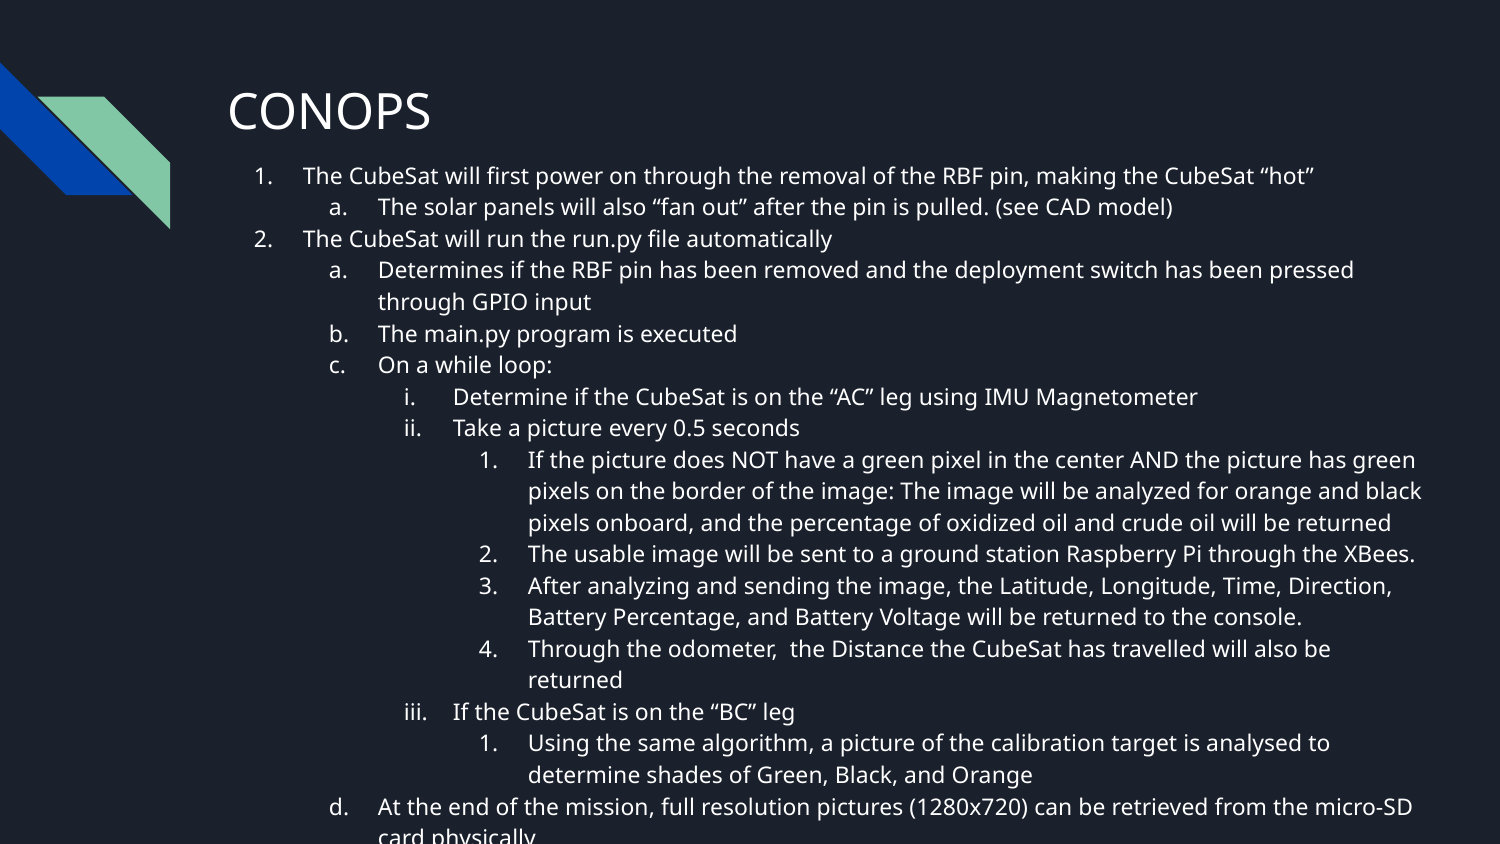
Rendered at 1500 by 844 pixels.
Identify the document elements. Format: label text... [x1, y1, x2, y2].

title CONOPS [212, 64, 1368, 142]
list The CubeSat will first power on through the removal of the RBF pin, making the CubeSat “hot” The solar panels will also “fan out” after the pin is pulled. (see CAD model) The CubeSat will run the run.py file automatically Determines if the RBF pin has been removed and the deployment switch has been pressed through GPIO input The main.py program is executed On a while loop: Determine if the CubeSat is on the “AC” leg using IMU Magnetometer Take a picture every 0.5 seconds If the picture does NOT have a green pixel in the center AND the picture has green pixels on the border of the image: The image will be analyzed for orange and black pixels onboard, and the percentage of oxidized oil and crude oil will be returned The usable image will be sent to a ground station Raspberry Pi through the XBees. After analyzing and sending the image, the Latitude, Longitude, Time, Direction, Battery Percentage, and Battery Voltage will be returned to the console. Through the odometer, the Distance the CubeSat has travelled will also be returned If the CubeSat is on the “BC” leg Using the same algorithm, a picture of the calibration target is analysed to determine shades of Green, Black, and Orange At the end of the mission, full resolution pictures (1280x720) can be retrieved from the micro-SD card physically [212, 142, 1443, 620]
